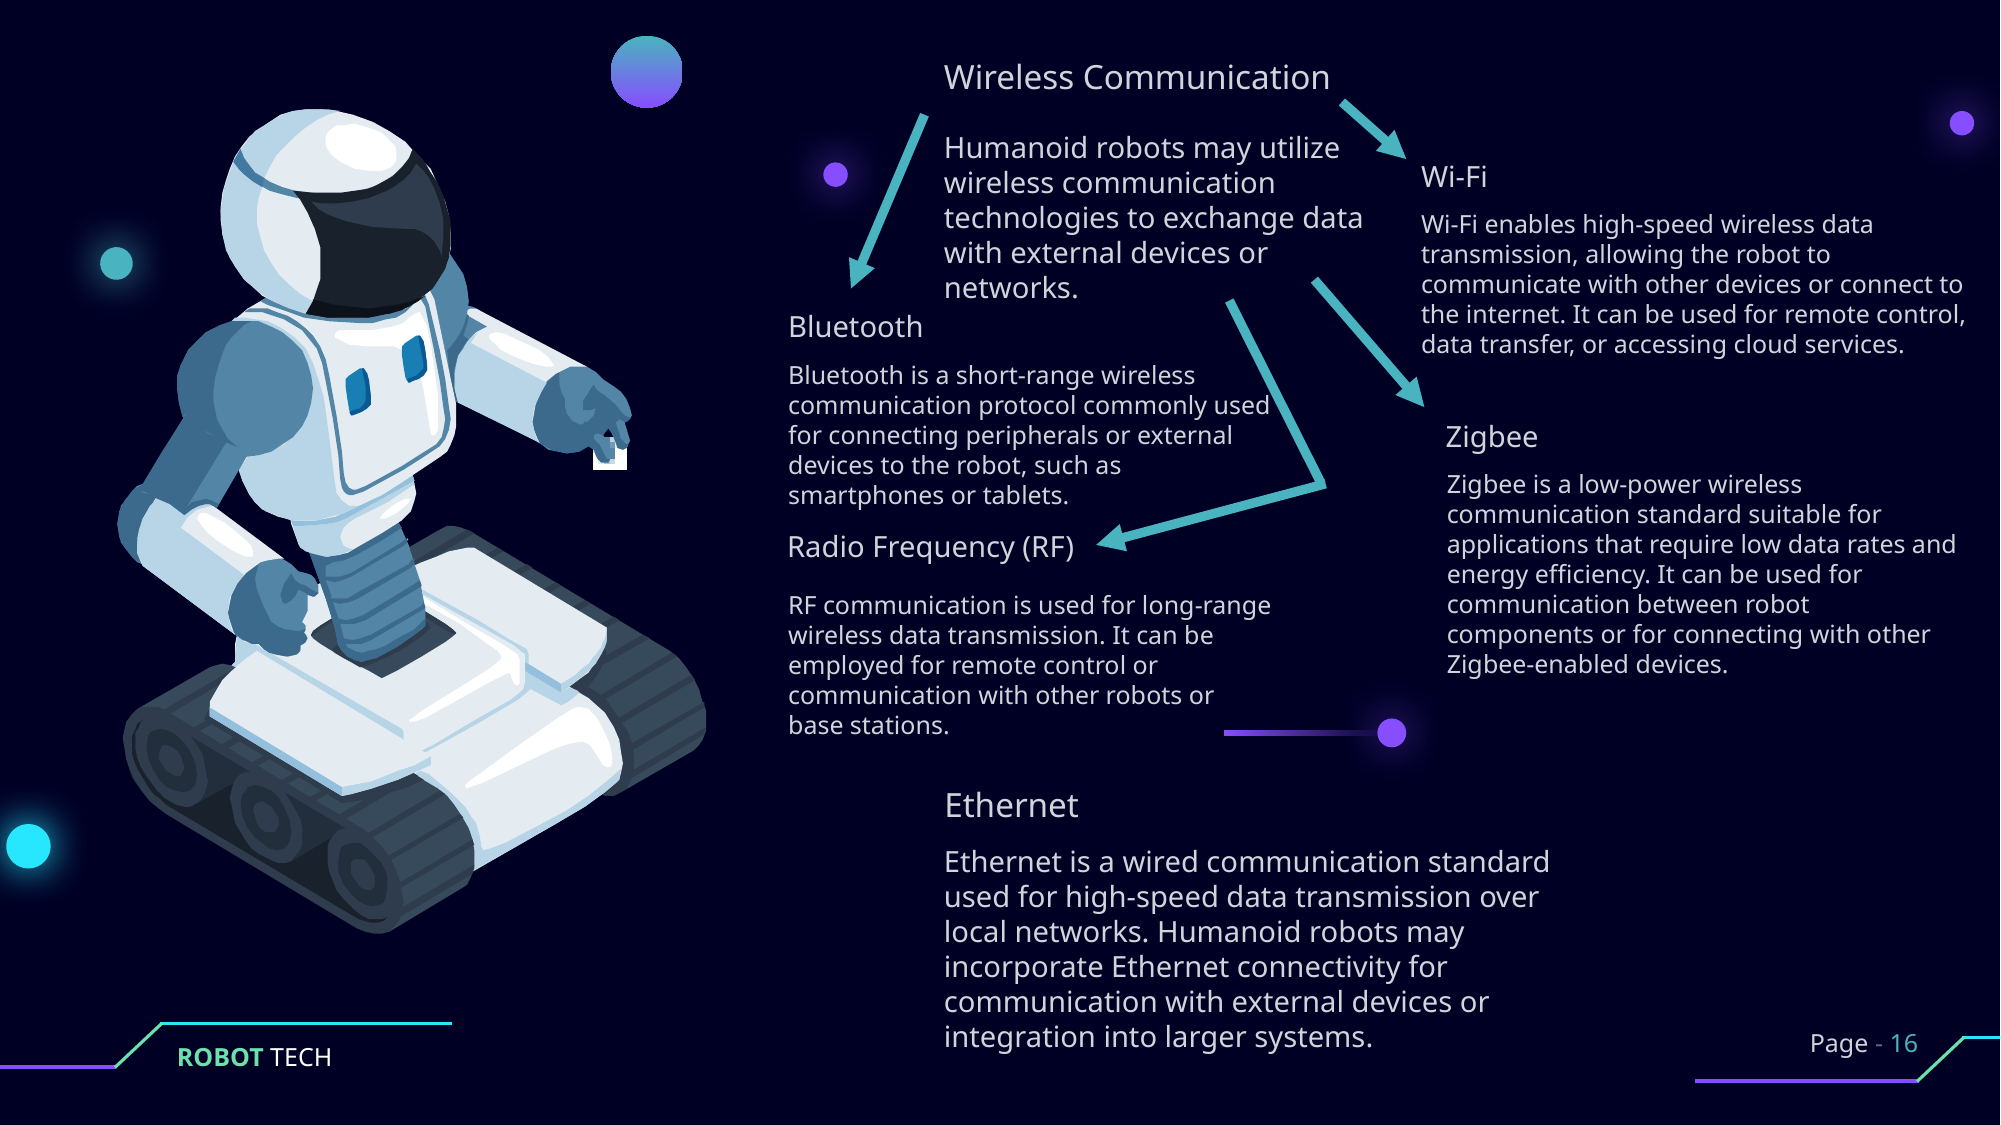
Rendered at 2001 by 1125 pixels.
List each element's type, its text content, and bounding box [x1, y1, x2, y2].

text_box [1096, 483, 1326, 545]
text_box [1229, 300, 1322, 483]
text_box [1314, 279, 1425, 408]
text_box Wireless Communication [929, 48, 1445, 104]
text_box Radio Frequency (RF) [772, 521, 1164, 572]
text_box Zigbee [1430, 411, 1605, 461]
text_box Ethernet [929, 777, 1114, 832]
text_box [117, 109, 707, 934]
text_box Bluetooth [773, 300, 1000, 351]
text_box Zigbee is a low-power wireless communication standard suitable for applications that require low data rates and energy efficiency. It can be used for communication between robot components or for connecting with other Zigbee-enabled devices. [1432, 461, 1978, 686]
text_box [851, 114, 925, 289]
text_box [99, 246, 117, 281]
text_box RF communication is used for long-range wireless data transmission. It can be employed for remote control or communication with other robots or base stations. [773, 582, 1288, 747]
text_box [609, 34, 684, 109]
text_box Wi-Fi [1406, 151, 1569, 201]
text_box [1948, 109, 1976, 137]
text_box Bluetooth is a short-range wireless communication protocol commonly used for connecting peripherals or external devices to the robot, such as smartphones or tablets. [773, 351, 1229, 517]
text_box [822, 161, 849, 188]
text_box Ethernet is a wired communication standard used for high-speed data transmission over local networks. Humanoid robots may incorporate Ethernet connectivity for communication with external devices or integration into larger systems. [929, 835, 1599, 1061]
text_box Humanoid robots may utilize wireless communication technologies to exchange data with external devices or networks. [929, 121, 1387, 312]
text_box [5, 823, 52, 870]
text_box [1224, 718, 1407, 748]
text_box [1341, 101, 1407, 160]
text_box Wi-Fi enables high-speed wireless data transmission, allowing the robot to communicate with other devices or connect to the internet. It can be used for remote control, data transfer, or accessing cloud services. [1406, 201, 2000, 366]
